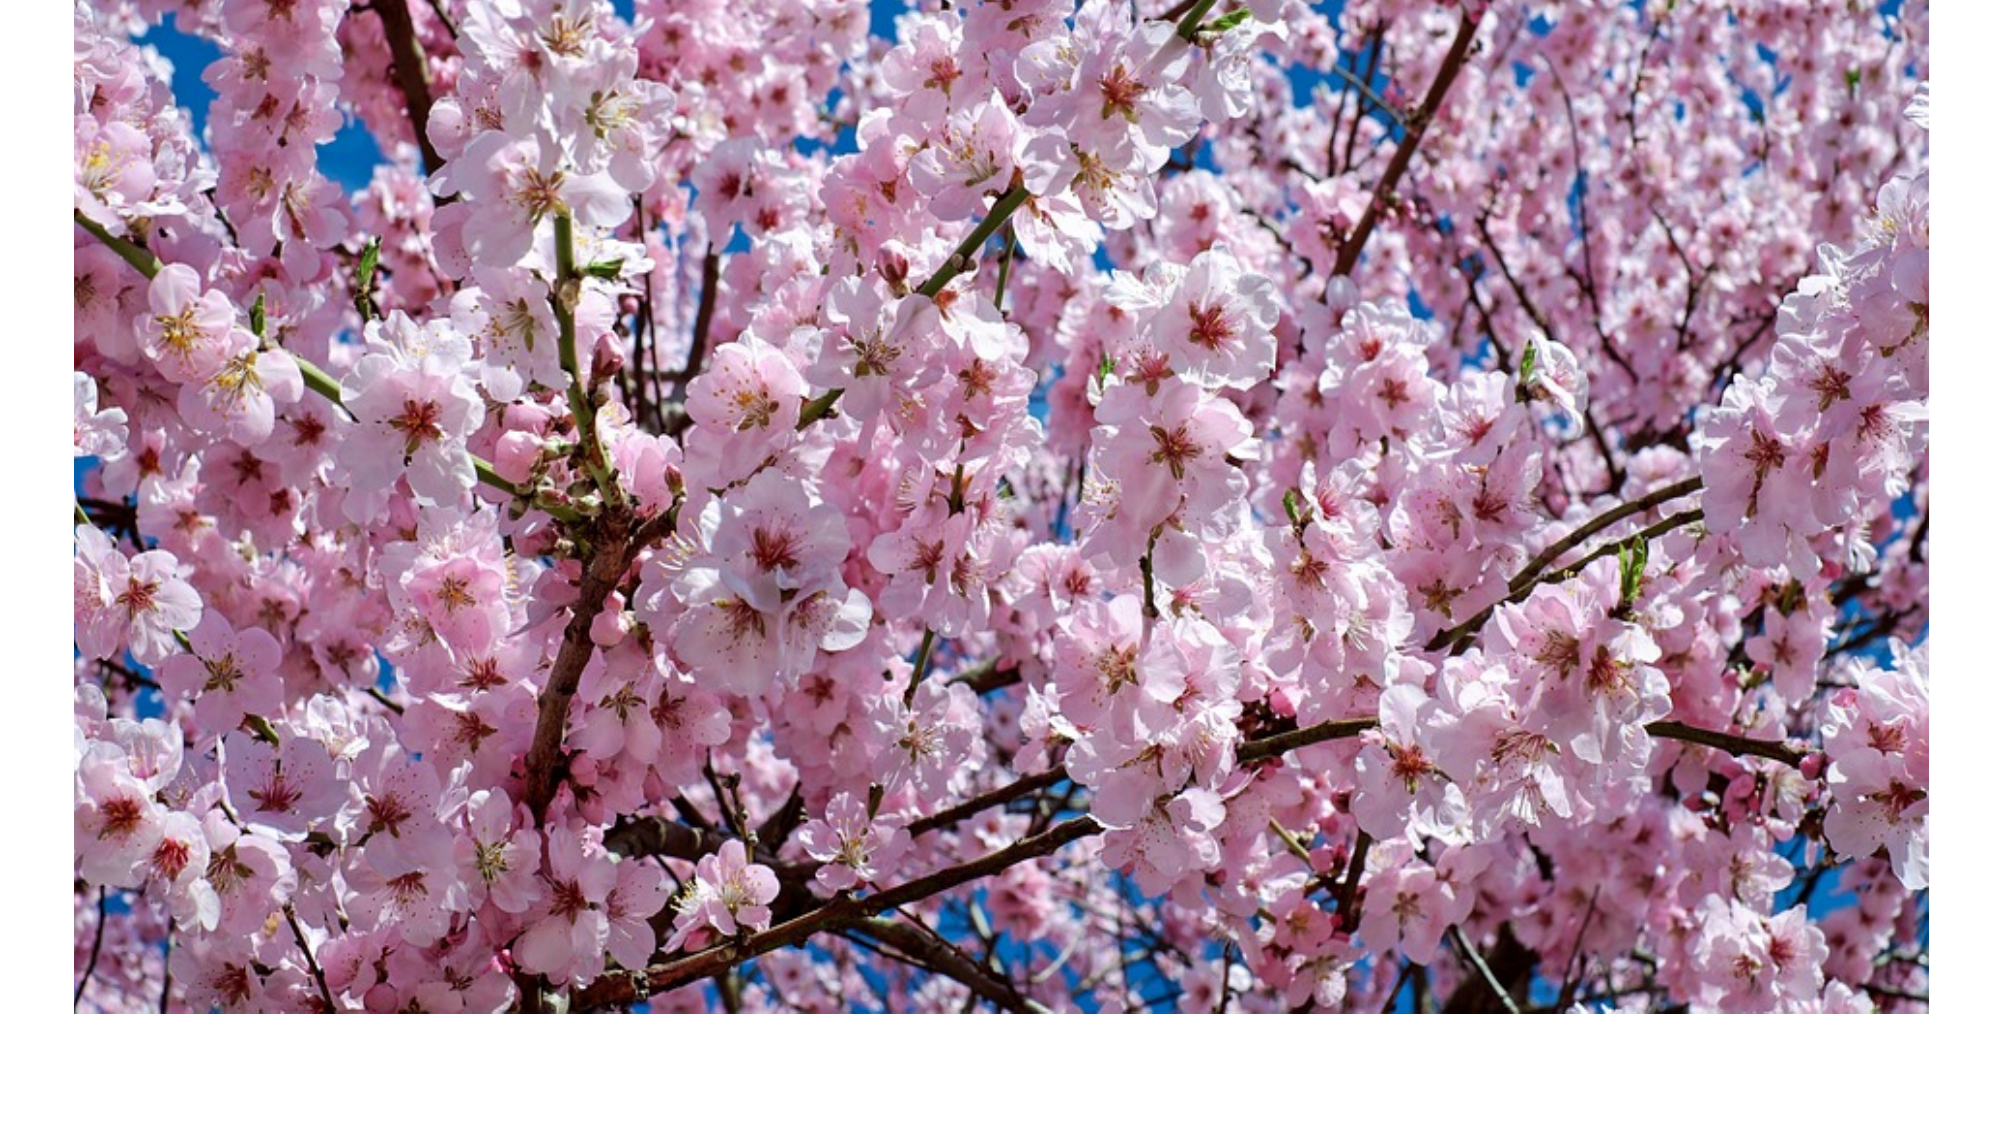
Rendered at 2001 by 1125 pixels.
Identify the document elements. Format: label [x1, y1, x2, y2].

list [74, 0, 1929, 1014]
